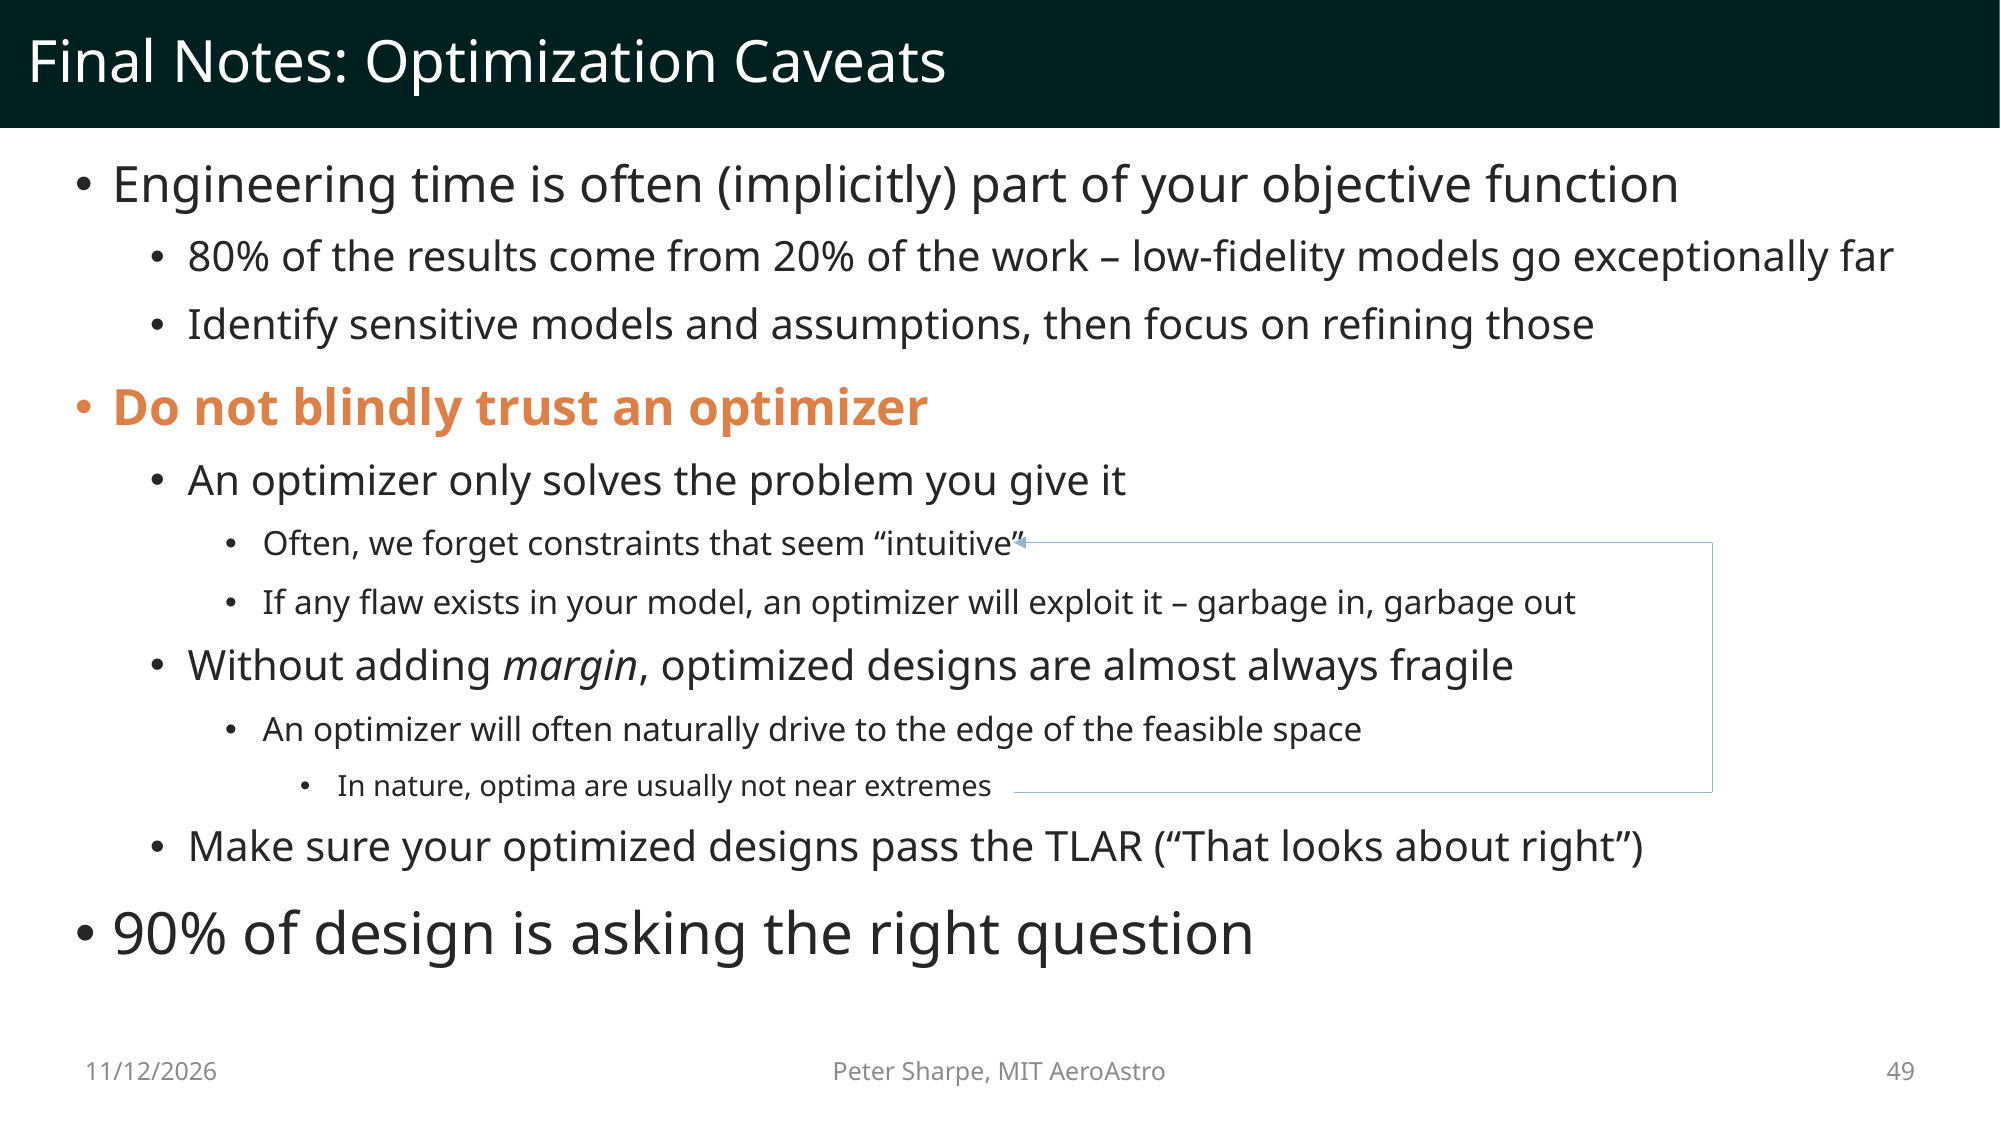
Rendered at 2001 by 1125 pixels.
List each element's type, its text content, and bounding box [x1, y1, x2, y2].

title Final Notes: Optimization Caveats [12, 23, 1873, 105]
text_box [1013, 542, 1713, 793]
slide_number 49 [1733, 1042, 1931, 1103]
footer Peter Sharpe, MIT AeroAstro [287, 1042, 1713, 1103]
list Engineering time is often (implicitly) part of your objective function 80% of the results come from 20% of the work – low-fidelity models go exceptionally far Identify sensitive models and assumptions, then focus on refining those Do not blindly trust an optimizer An optimizer only solves the problem you give it Often, we forget constraints that seem “intuitive” If any flaw exists in your model, an optimizer will exploit it – garbage in, garbage out Without adding margin, optimized designs are almost always fragile An optimizer will often naturally drive to the edge of the feasible space In nature, optima are usually not near extremes Make sure your optimized designs pass the TLAR (“That looks about right”) 90% of design is asking the right question [60, 151, 1941, 1019]
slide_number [69, 1042, 267, 1103]
